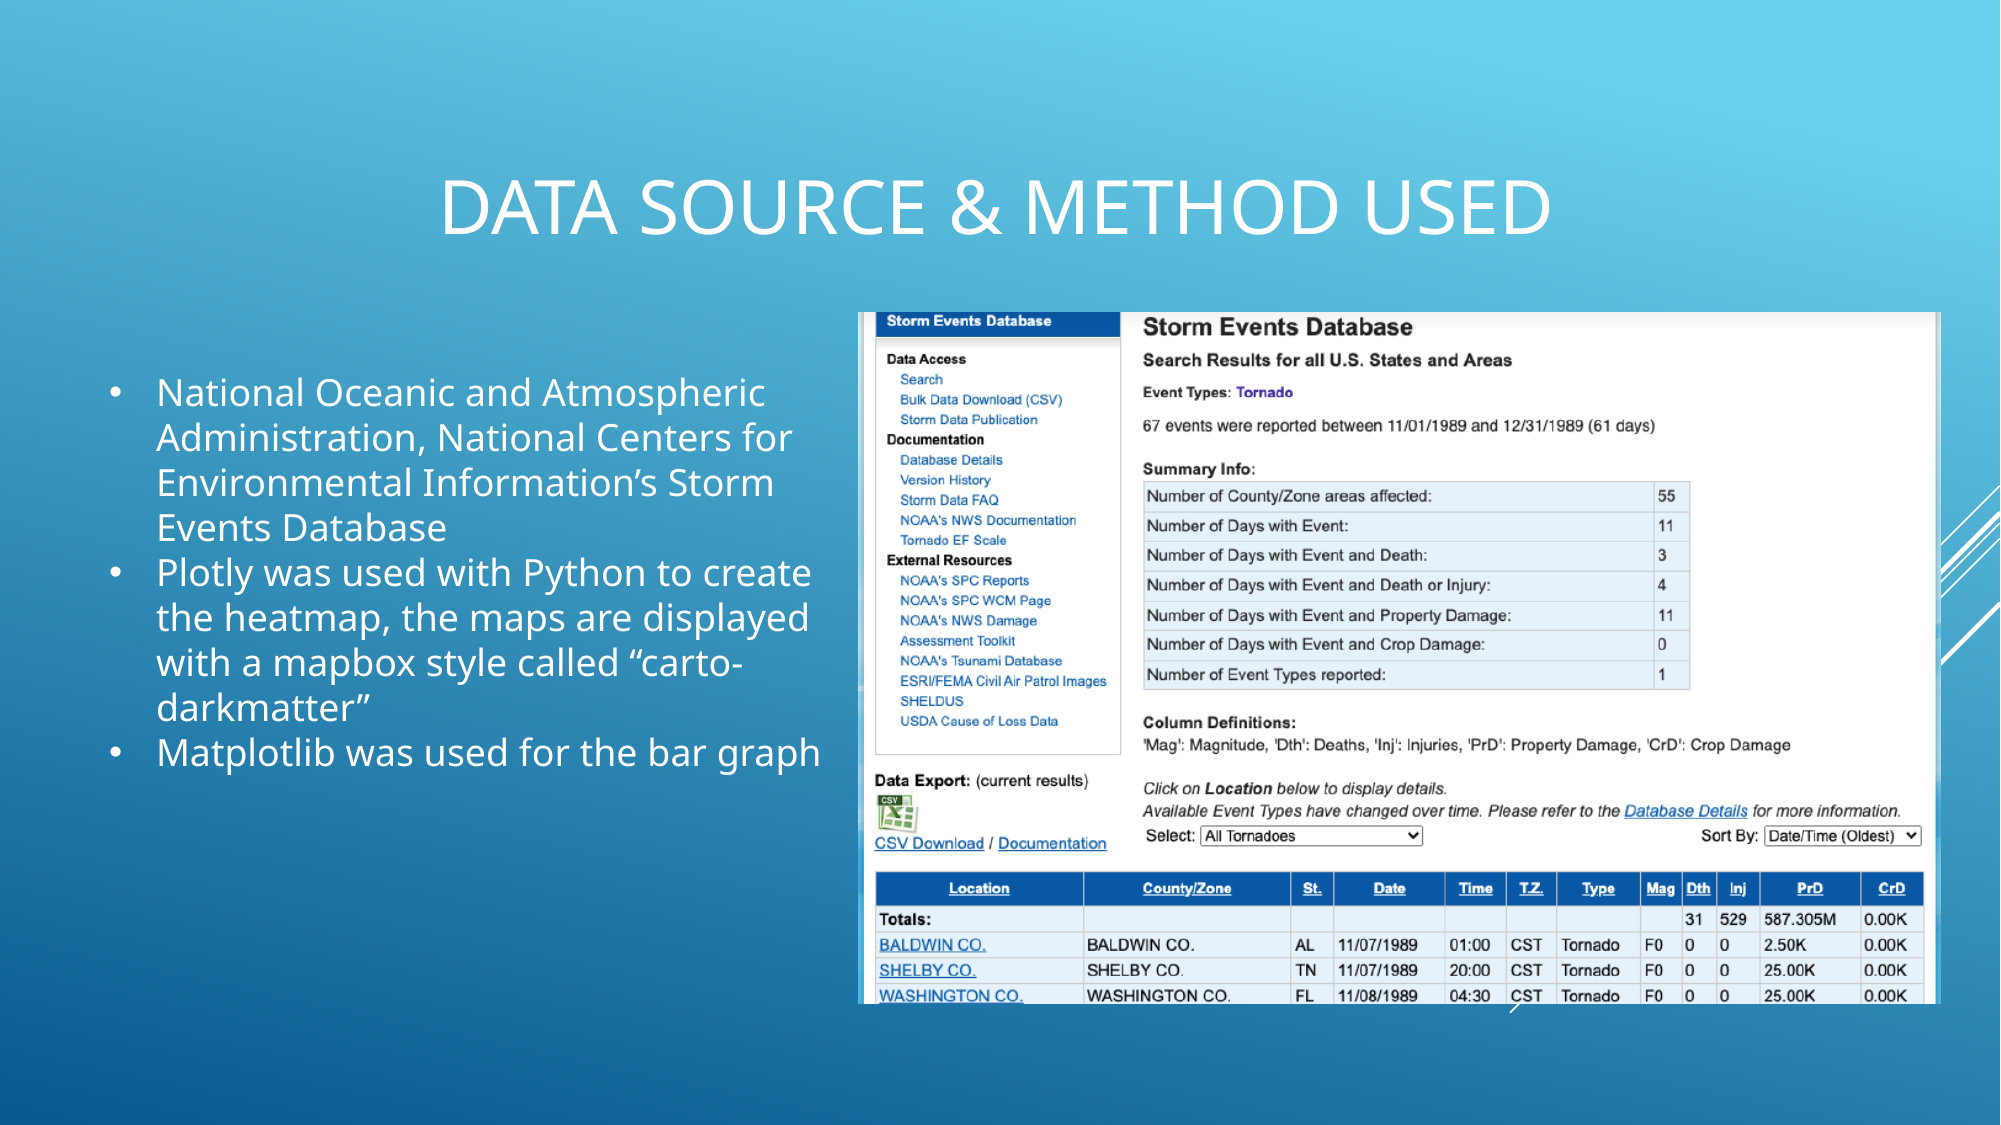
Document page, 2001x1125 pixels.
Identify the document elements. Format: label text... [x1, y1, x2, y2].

picture [857, 311, 1942, 1005]
text_box National Oceanic and Atmospheric Administration, National Centers for Environmental Information’s Storm Events Database Plotly was used with Python to create the heatmap, the maps are displayed with a mapbox style called “carto-darkmatter” Matplotlib was used for the bar graph [94, 361, 857, 917]
title Data Source & Method Used [296, 80, 1697, 328]
